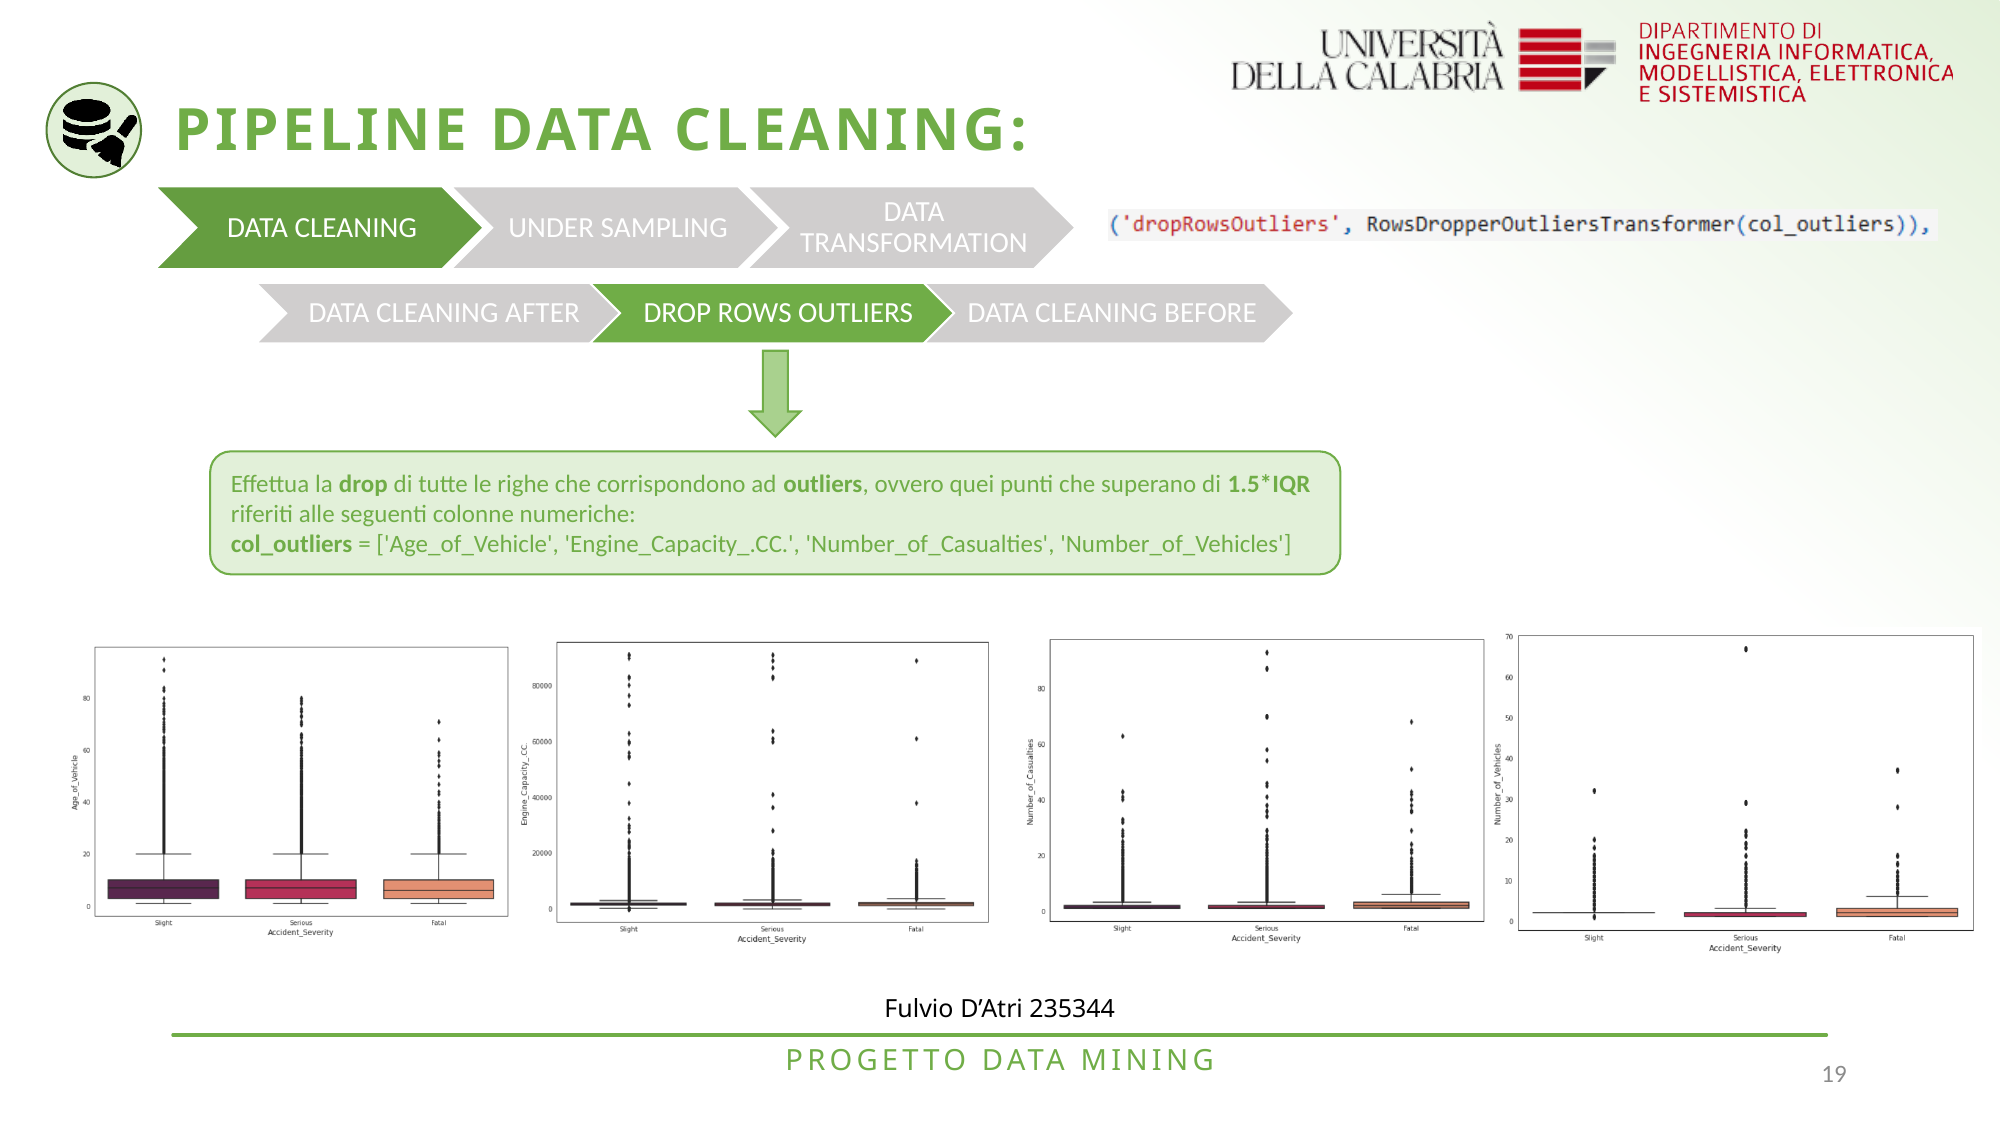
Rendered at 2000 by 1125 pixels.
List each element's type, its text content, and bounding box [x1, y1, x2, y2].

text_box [255, 282, 1295, 344]
text_box Effettua la drop di tutte le righe che corrispondono ad outliers, ovvero quei punti che superano di 1.5*IQR riferiti alle seguenti colonne numeriche: col_outliers = ['Age_of_Vehicle', 'Engine_Capacity_.CC.', 'Number_of_Casualties', 'Number_of_Vehicles'] [209, 450, 1342, 576]
slide_number 19 [1412, 1042, 1862, 1103]
text_box Progetto data mining [640, 1036, 1359, 1118]
picture [1224, 8, 1953, 107]
text_box [747, 349, 803, 439]
picture [517, 636, 1000, 945]
picture [1024, 627, 1982, 954]
picture [1108, 209, 1938, 241]
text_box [46, 82, 141, 178]
picture [70, 639, 514, 938]
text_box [154, 186, 1076, 270]
text_box PIPELINE DATA CLEANING: [154, 90, 1065, 186]
text_box Fulvio D’Atri 235344 [858, 975, 1142, 1033]
